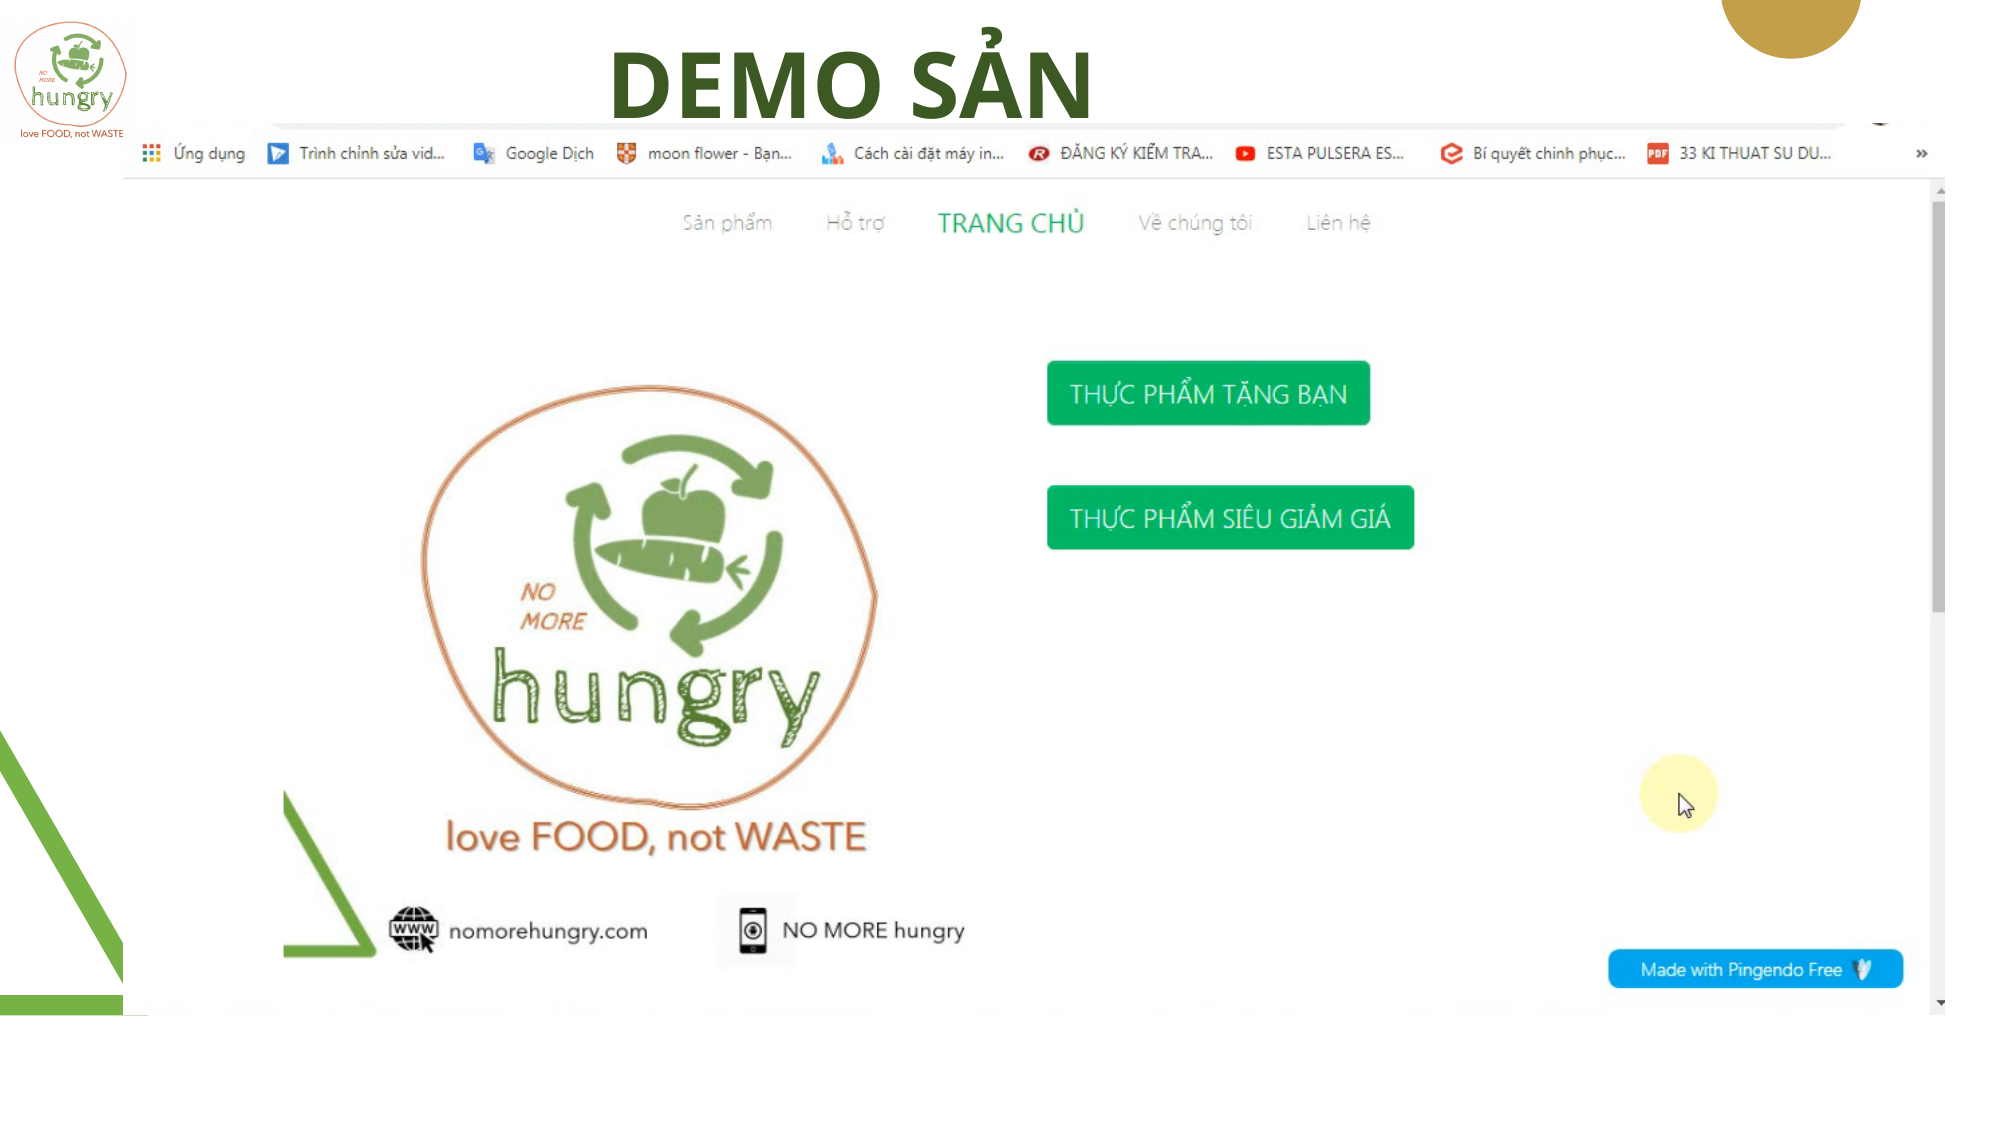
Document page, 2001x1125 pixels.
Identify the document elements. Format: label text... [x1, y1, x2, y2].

text_box DEMO SẢN PHẨM [592, 19, 1371, 122]
picture [0, 19, 141, 146]
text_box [122, 122, 1946, 1016]
